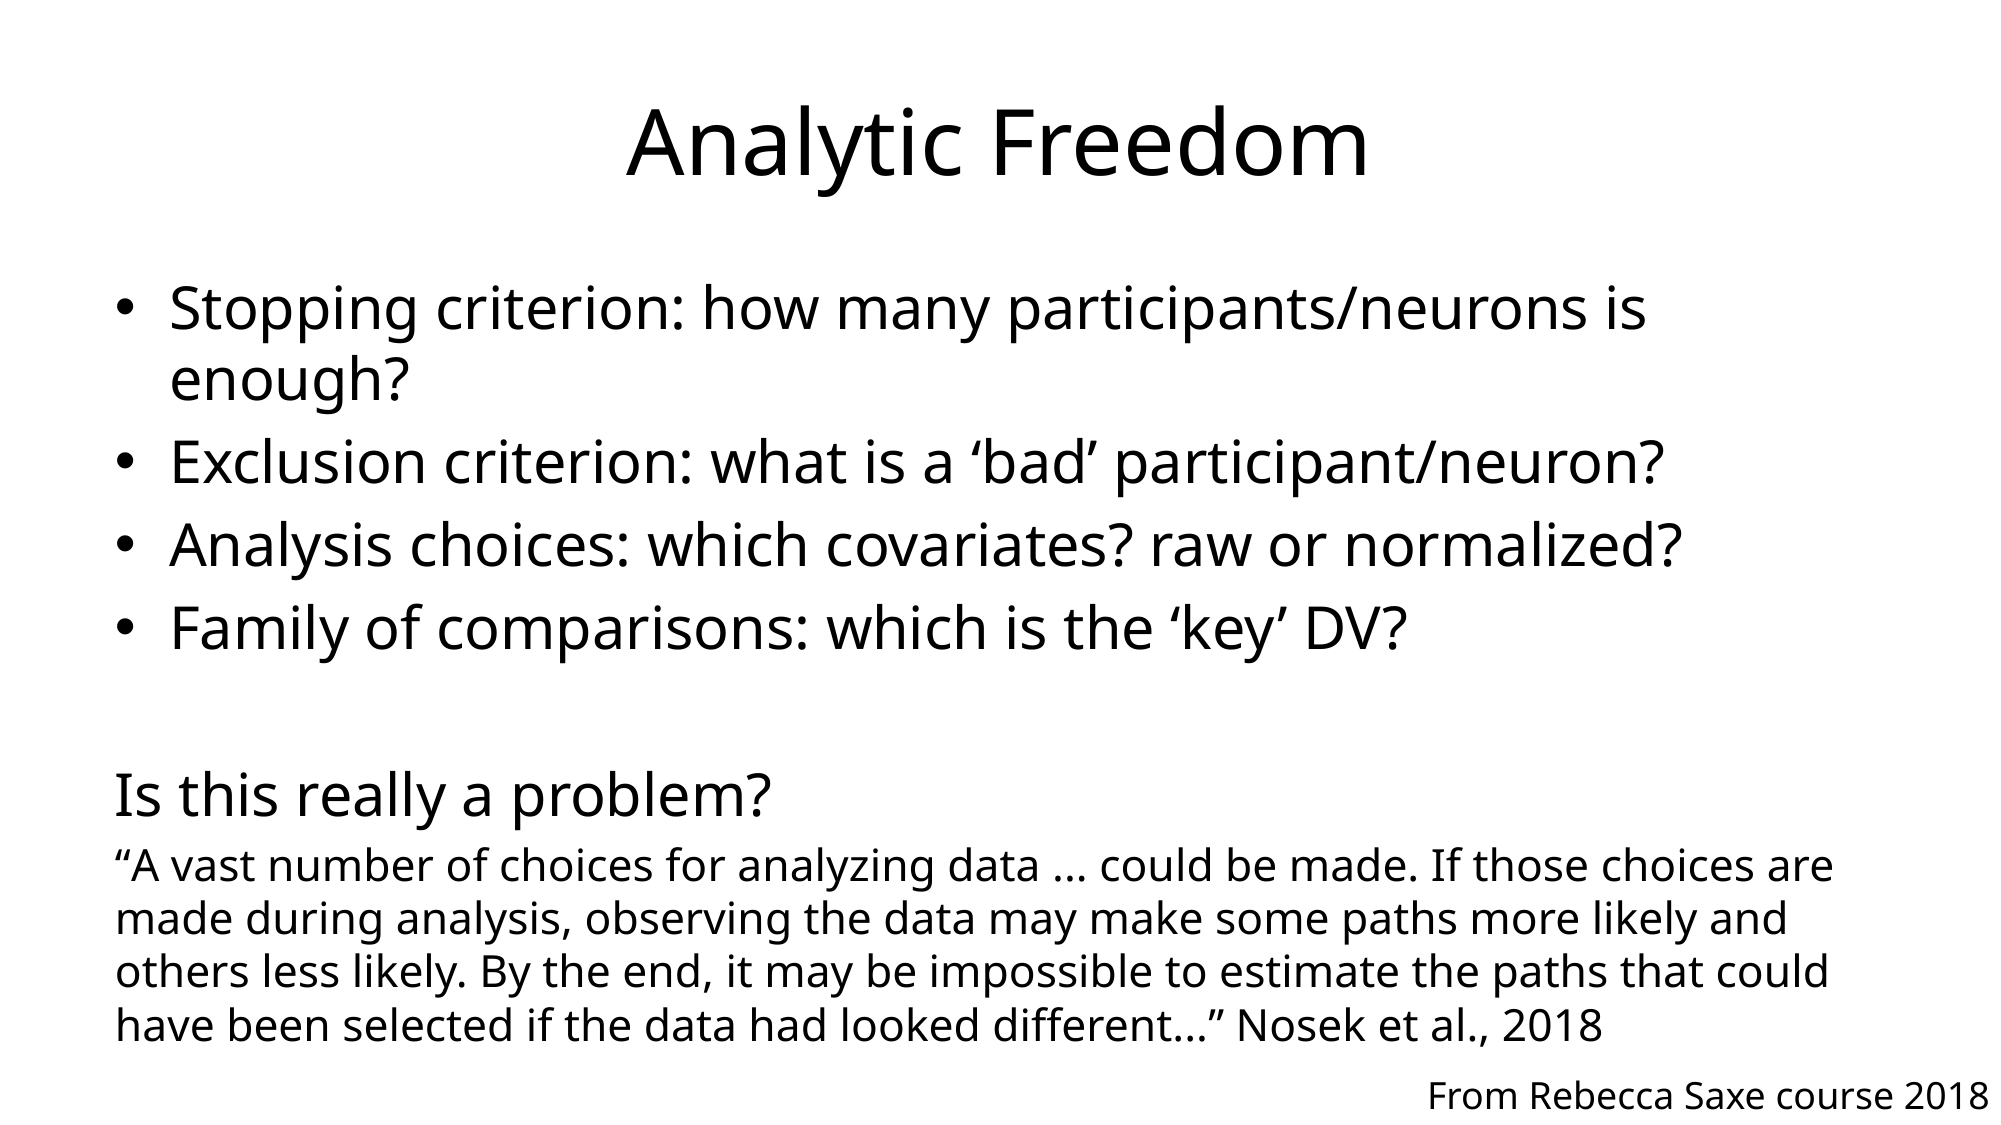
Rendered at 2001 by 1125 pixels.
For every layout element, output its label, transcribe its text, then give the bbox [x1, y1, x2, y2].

title Analytic Freedom [99, 45, 1900, 233]
text_box From Rebecca Saxe course 2018 [1412, 1064, 2000, 1125]
list Stopping criterion: how many participants/neurons is enough? Exclusion criterion: what is a ‘bad’ participant/neuron? Analysis choices: which covariates? raw or normalized? Family of comparisons: which is the ‘key’ DV? Is this really a problem? “A vast number of choices for analyzing data ... could be made. If those choices are made during analysis, observing the data may make some paths more likely and others less likely. By the end, it may be impossible to estimate the paths that could have been selected if the data had looked different...” Nosek et al., 2018 [99, 262, 1900, 1067]
